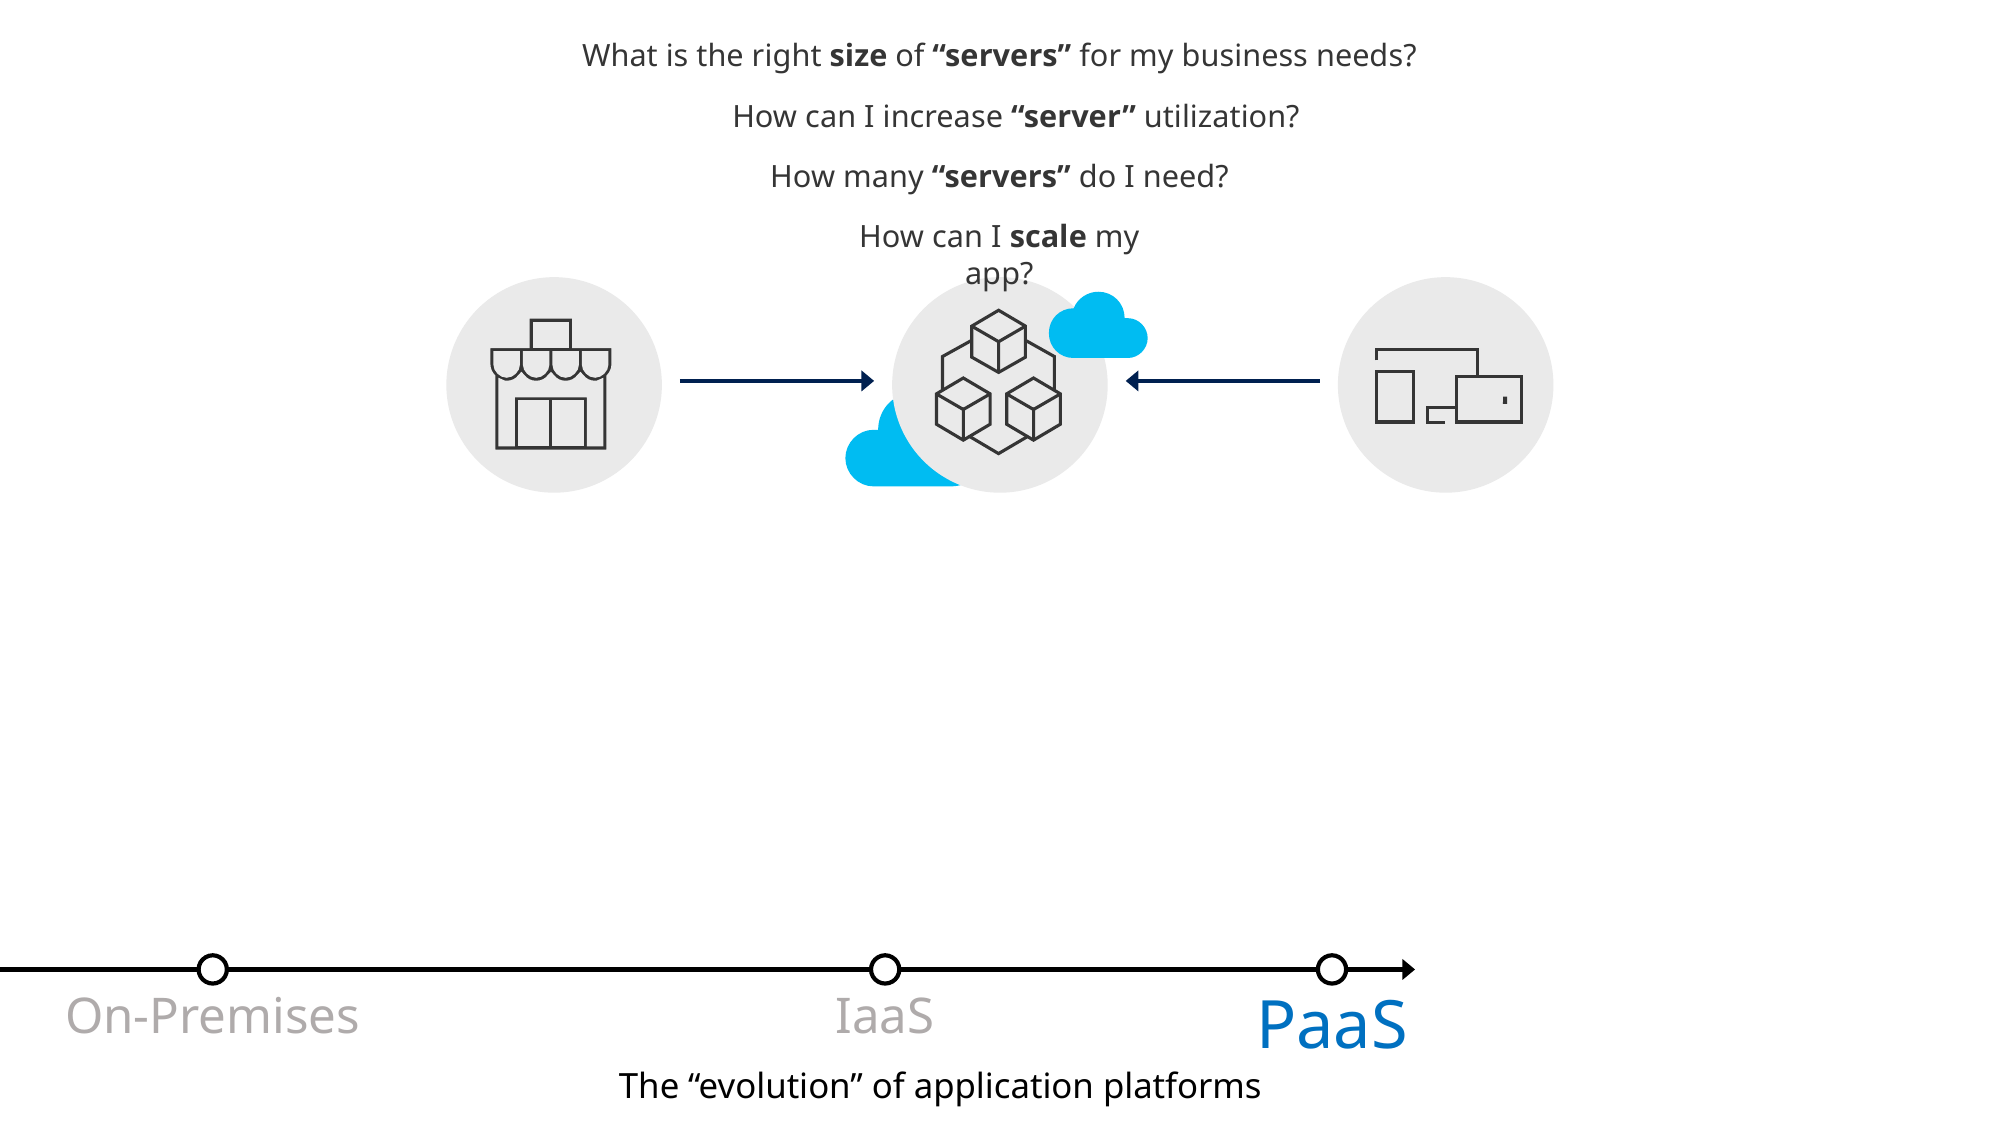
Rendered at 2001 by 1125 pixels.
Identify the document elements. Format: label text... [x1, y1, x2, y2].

text_box How can I scale my app? [814, 209, 1184, 298]
text_box [198, 970, 228, 985]
text_box IaaS [806, 972, 964, 1060]
text_box How many “servers” do I need? [688, 149, 1310, 201]
text_box The “evolution” of application platforms [603, 1060, 1383, 1114]
text_box [1108, 298, 1148, 358]
text_box [1317, 954, 1347, 969]
text_box PaaS [1226, 967, 1438, 1087]
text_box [446, 277, 662, 493]
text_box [1337, 277, 1554, 493]
text_box [845, 400, 892, 487]
text_box [1317, 970, 1347, 985]
text_box [870, 954, 900, 969]
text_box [892, 277, 1108, 493]
text_box [870, 970, 900, 985]
text_box On-Premises [36, 972, 390, 1068]
text_box [198, 954, 228, 969]
text_box How can I increase “server” utilization? [686, 89, 1346, 141]
text_box What is the right size of “servers” for my business needs? [541, 28, 1458, 81]
